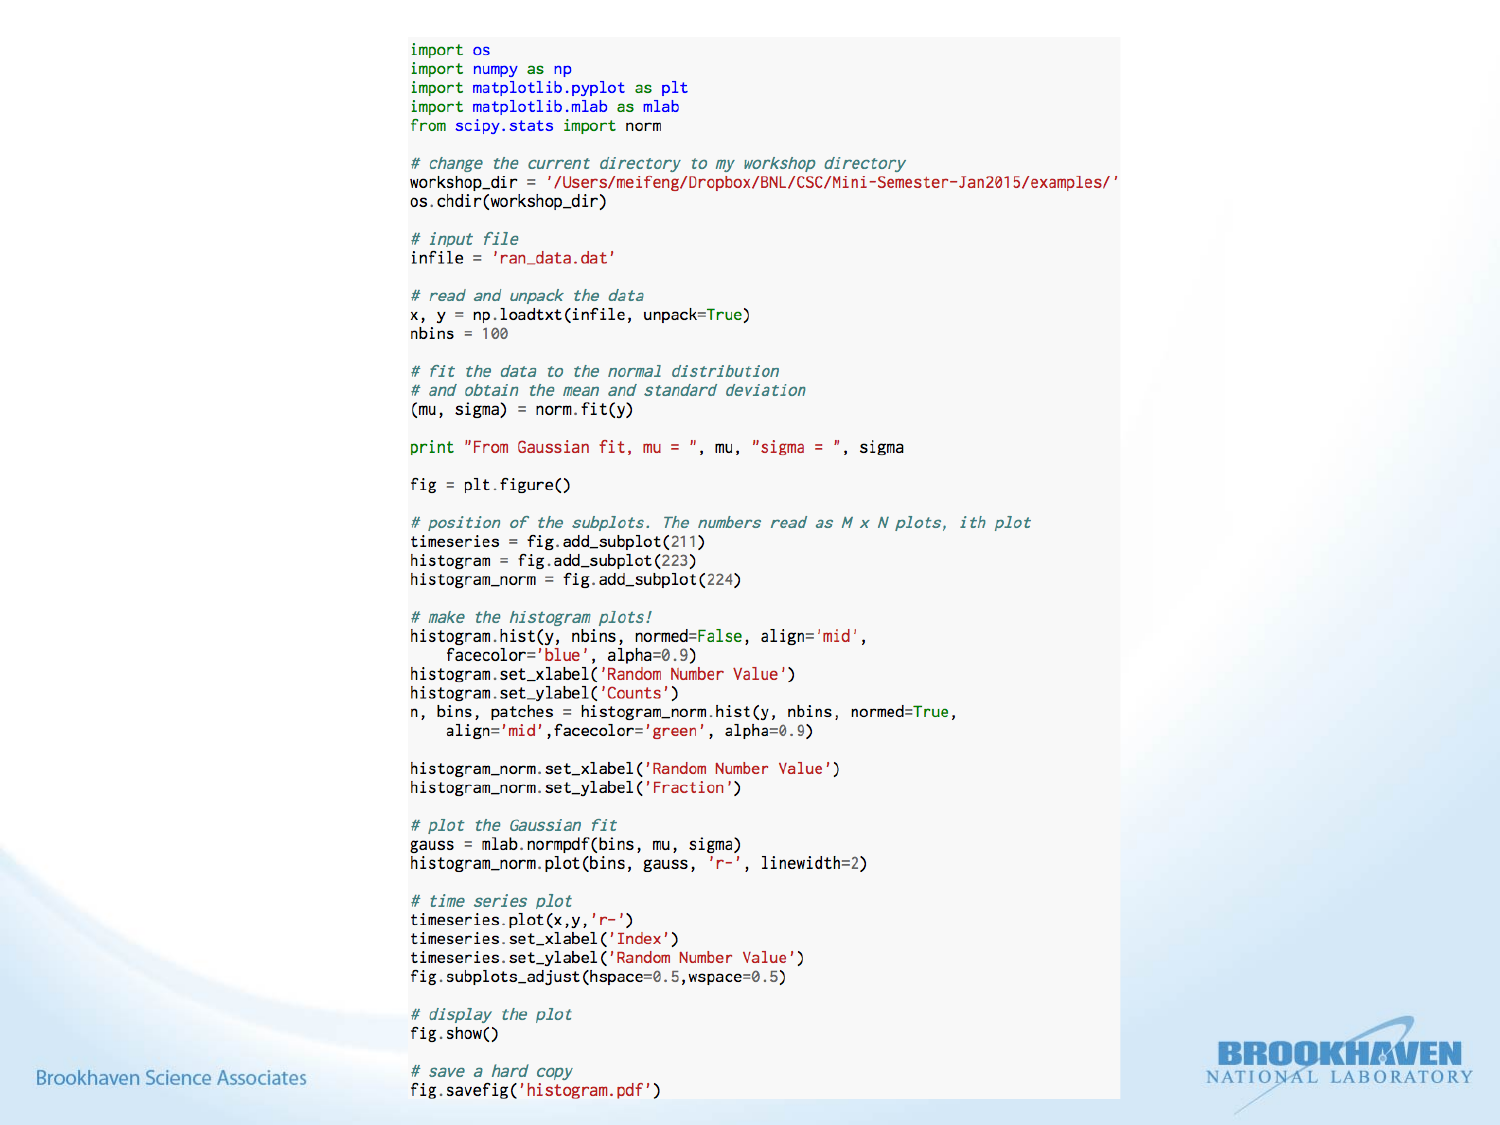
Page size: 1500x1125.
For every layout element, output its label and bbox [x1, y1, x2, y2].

picture [0, 0, 1500, 1125]
list [407, 37, 1121, 1099]
